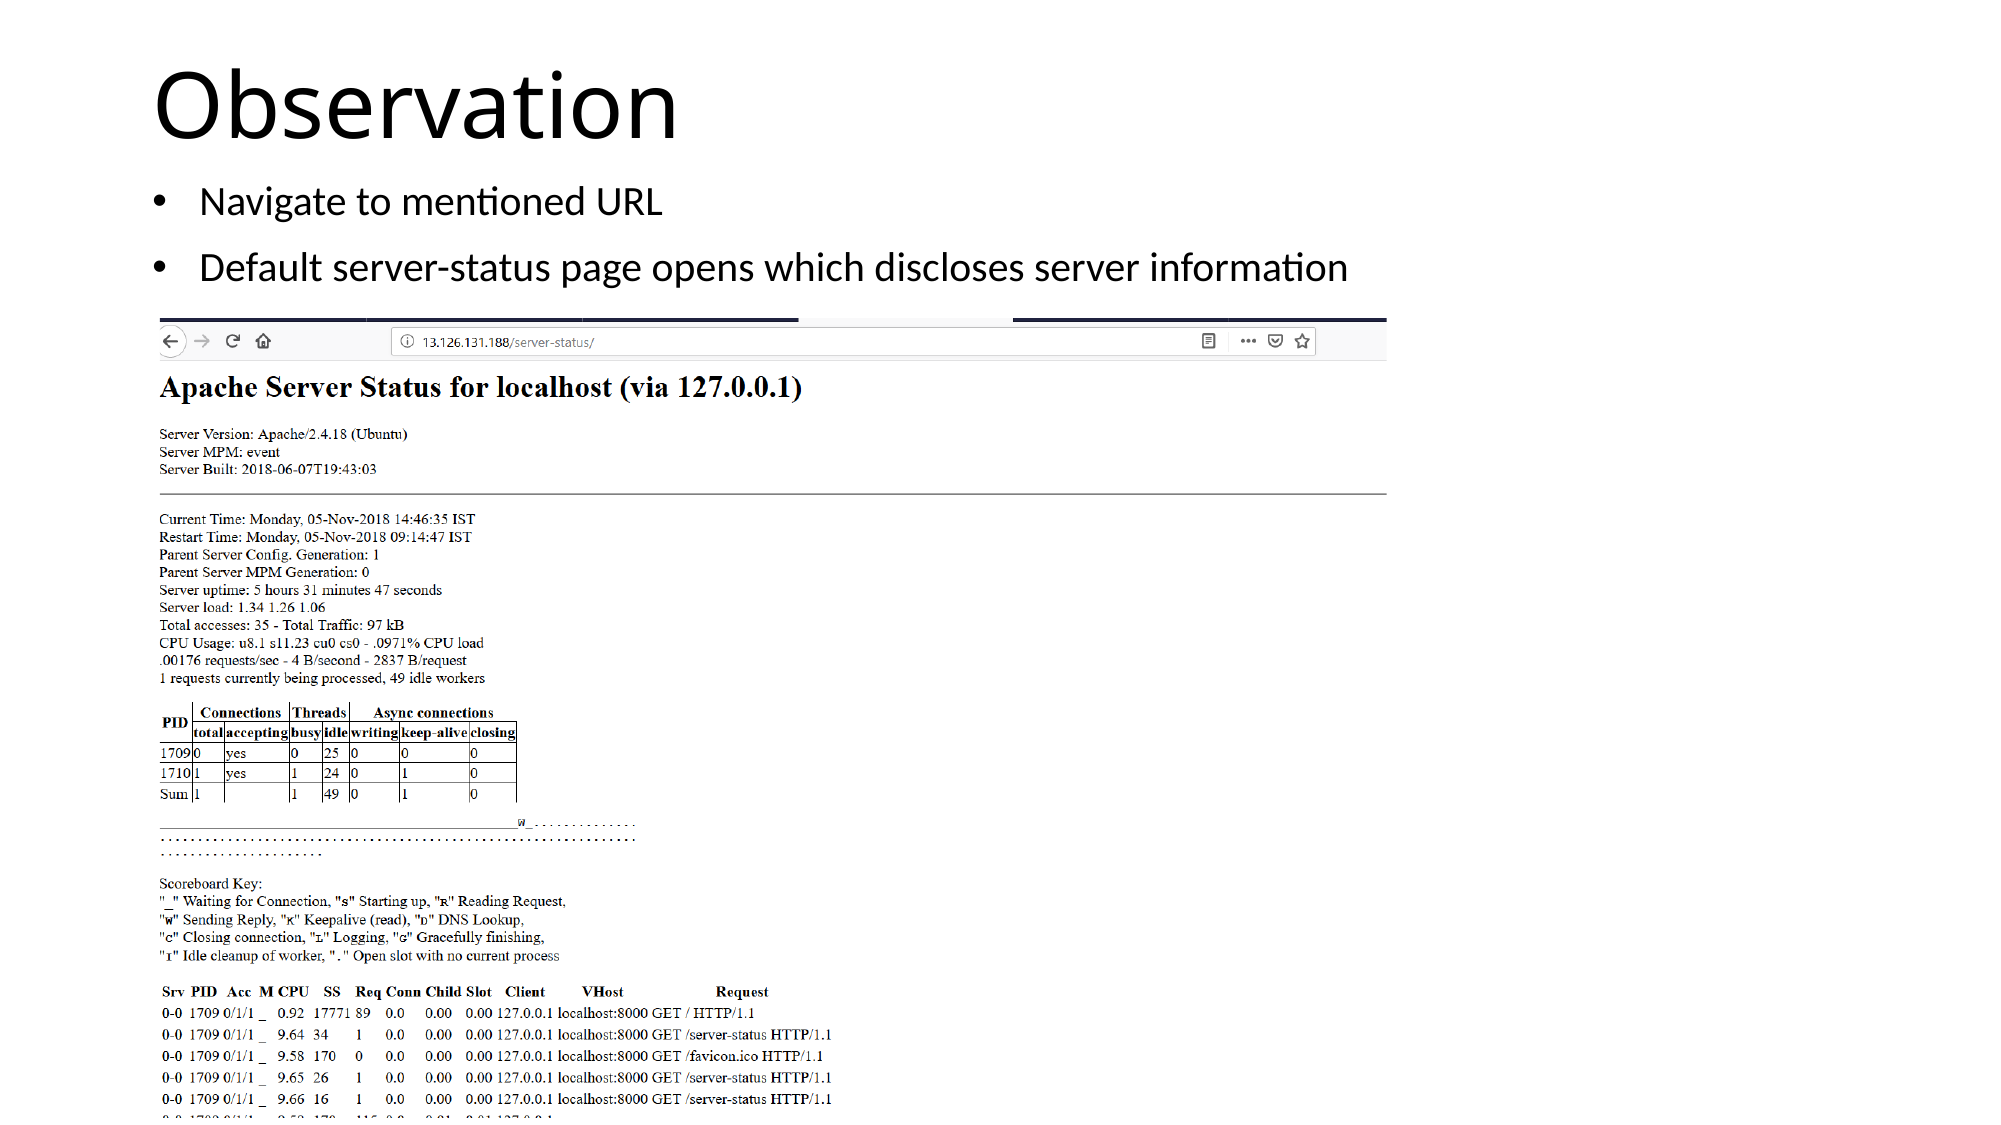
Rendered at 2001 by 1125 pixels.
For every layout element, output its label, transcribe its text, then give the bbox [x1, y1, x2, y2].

list Navigate to mentioned URL Default server-status page opens which discloses server information [137, 172, 1863, 887]
picture [159, 318, 1387, 1125]
title Observation [137, 0, 1863, 172]
